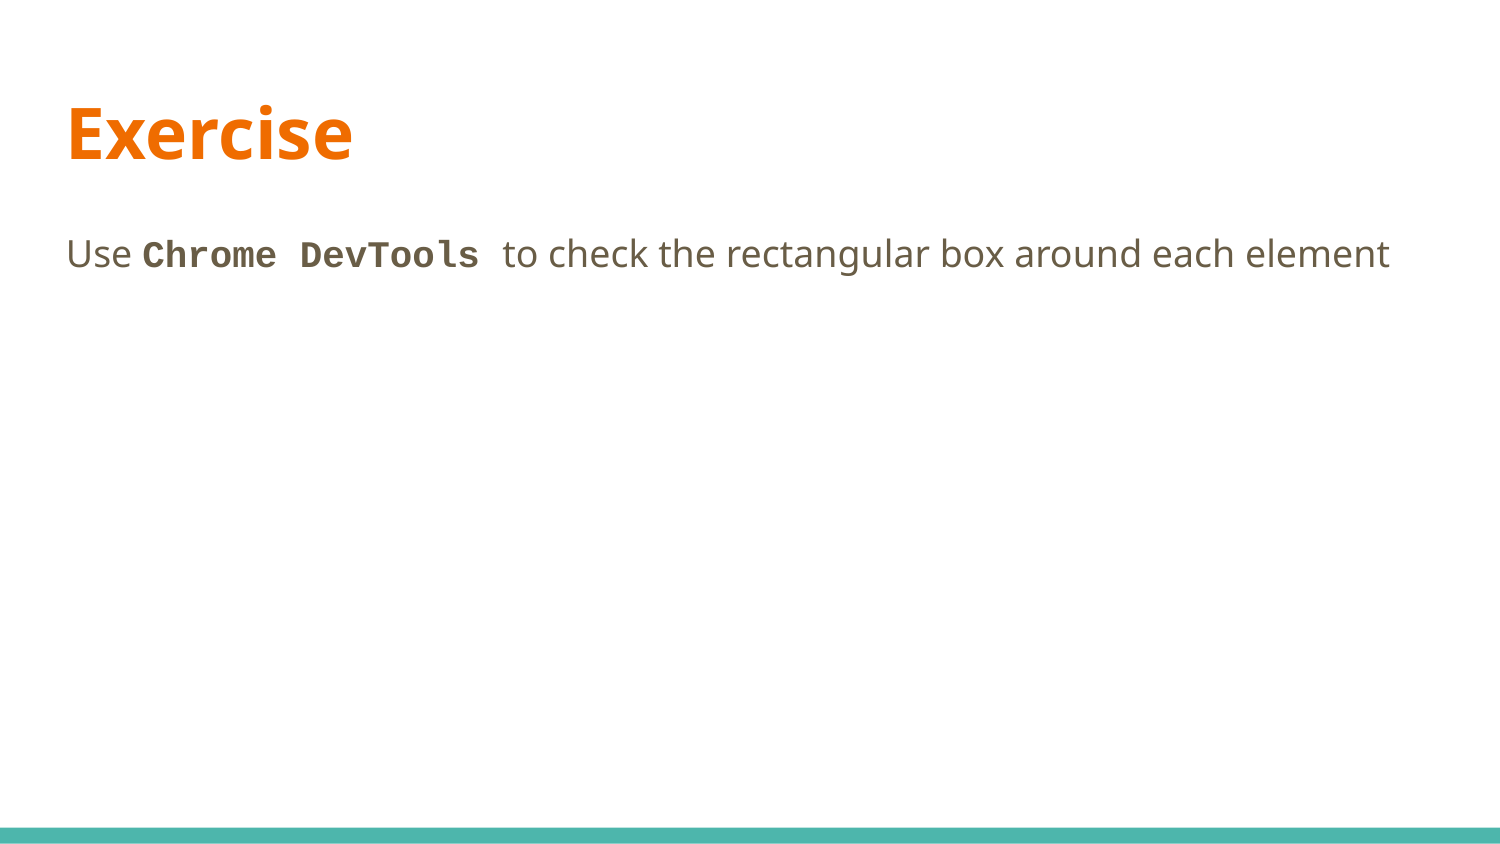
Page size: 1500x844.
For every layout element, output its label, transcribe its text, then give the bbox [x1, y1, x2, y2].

text_box Use Chrome DevTools to check the rectangular box around each element [51, 207, 1449, 750]
text_box Exercise [51, 72, 1449, 189]
